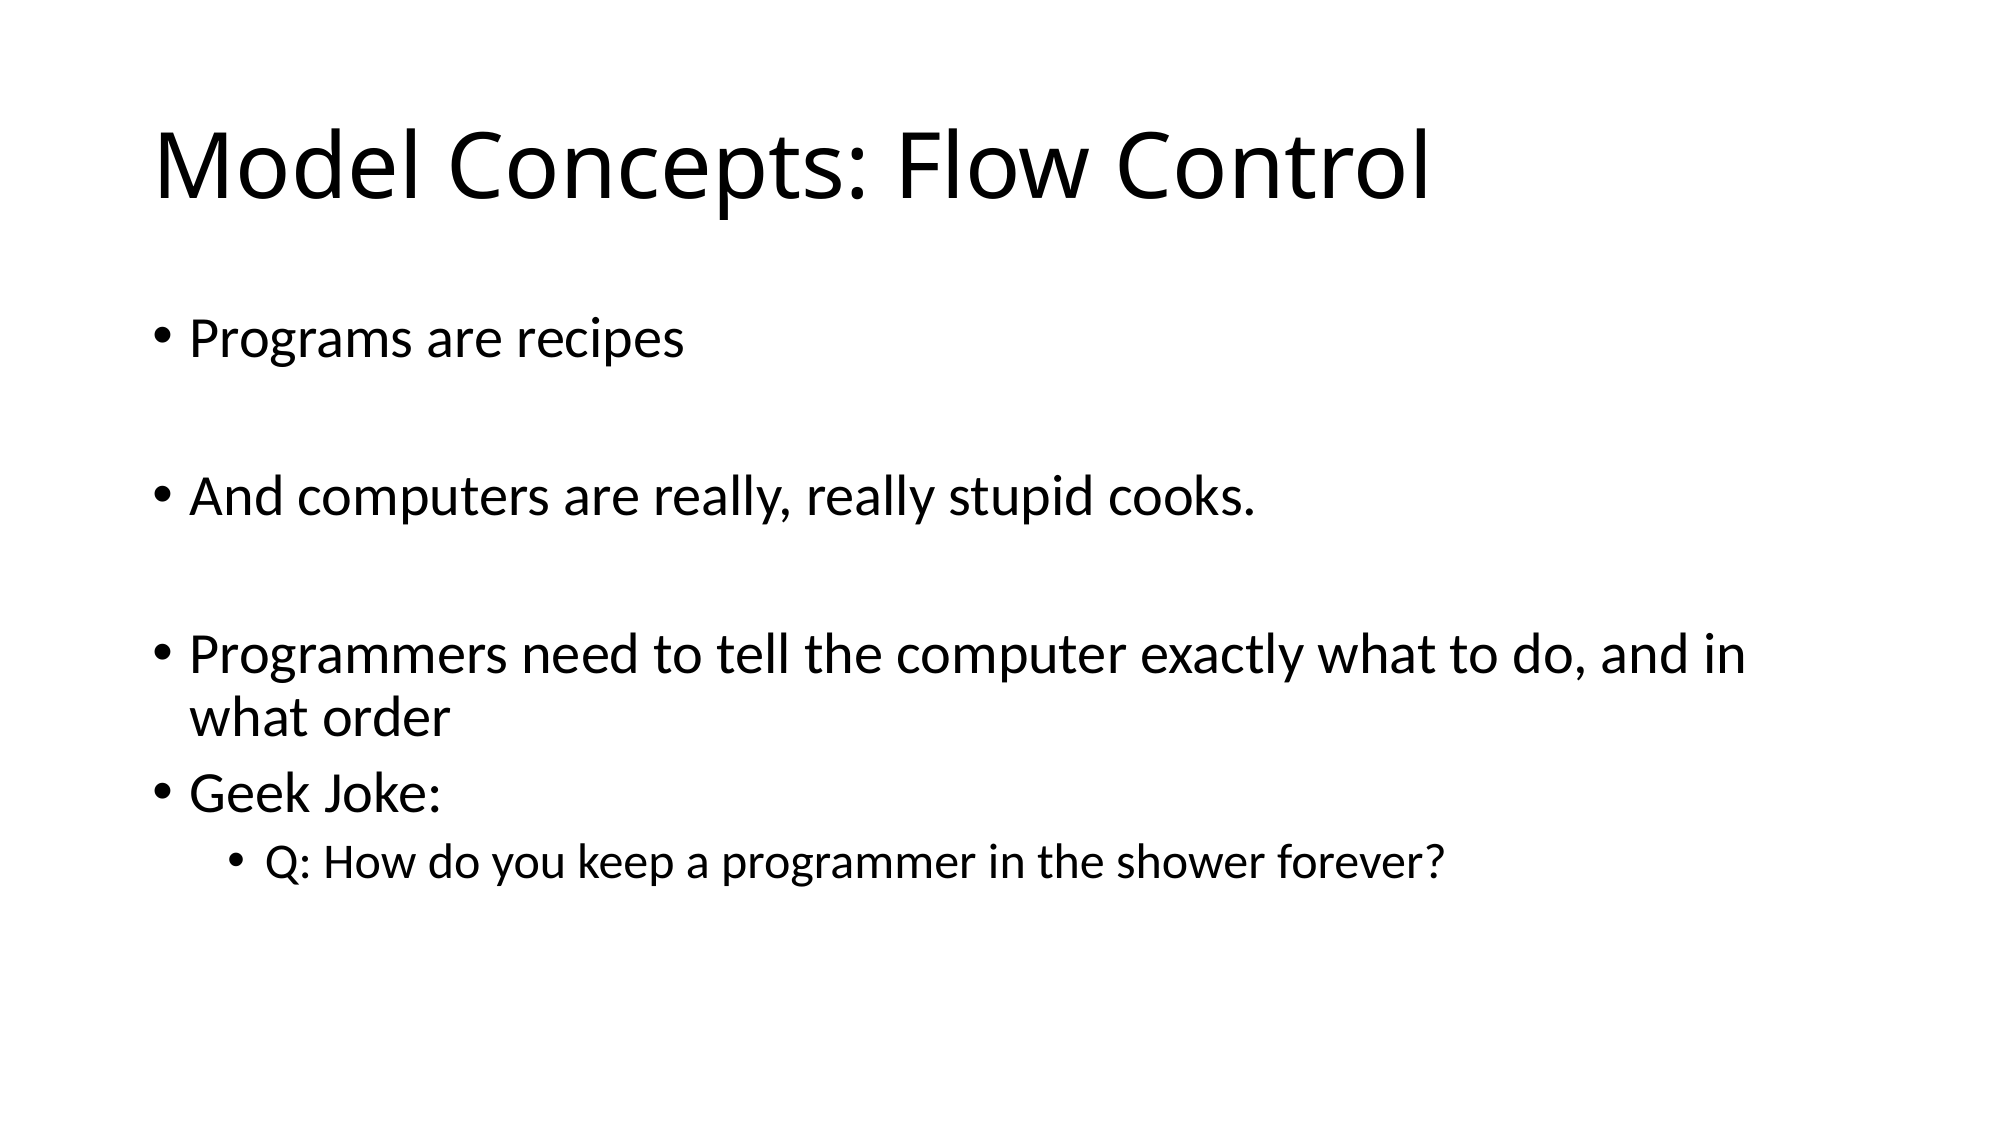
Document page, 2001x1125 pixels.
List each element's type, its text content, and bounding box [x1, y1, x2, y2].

text_box Geek Joke: Q: How do you keep a programmer in the shower forever? [137, 754, 1863, 1041]
list Programs are recipes And computers are really, really stupid cooks. Programmers need to tell the computer exactly what to do, and in what order [137, 299, 1863, 754]
title Model Concepts: Flow Control [137, 59, 1863, 278]
